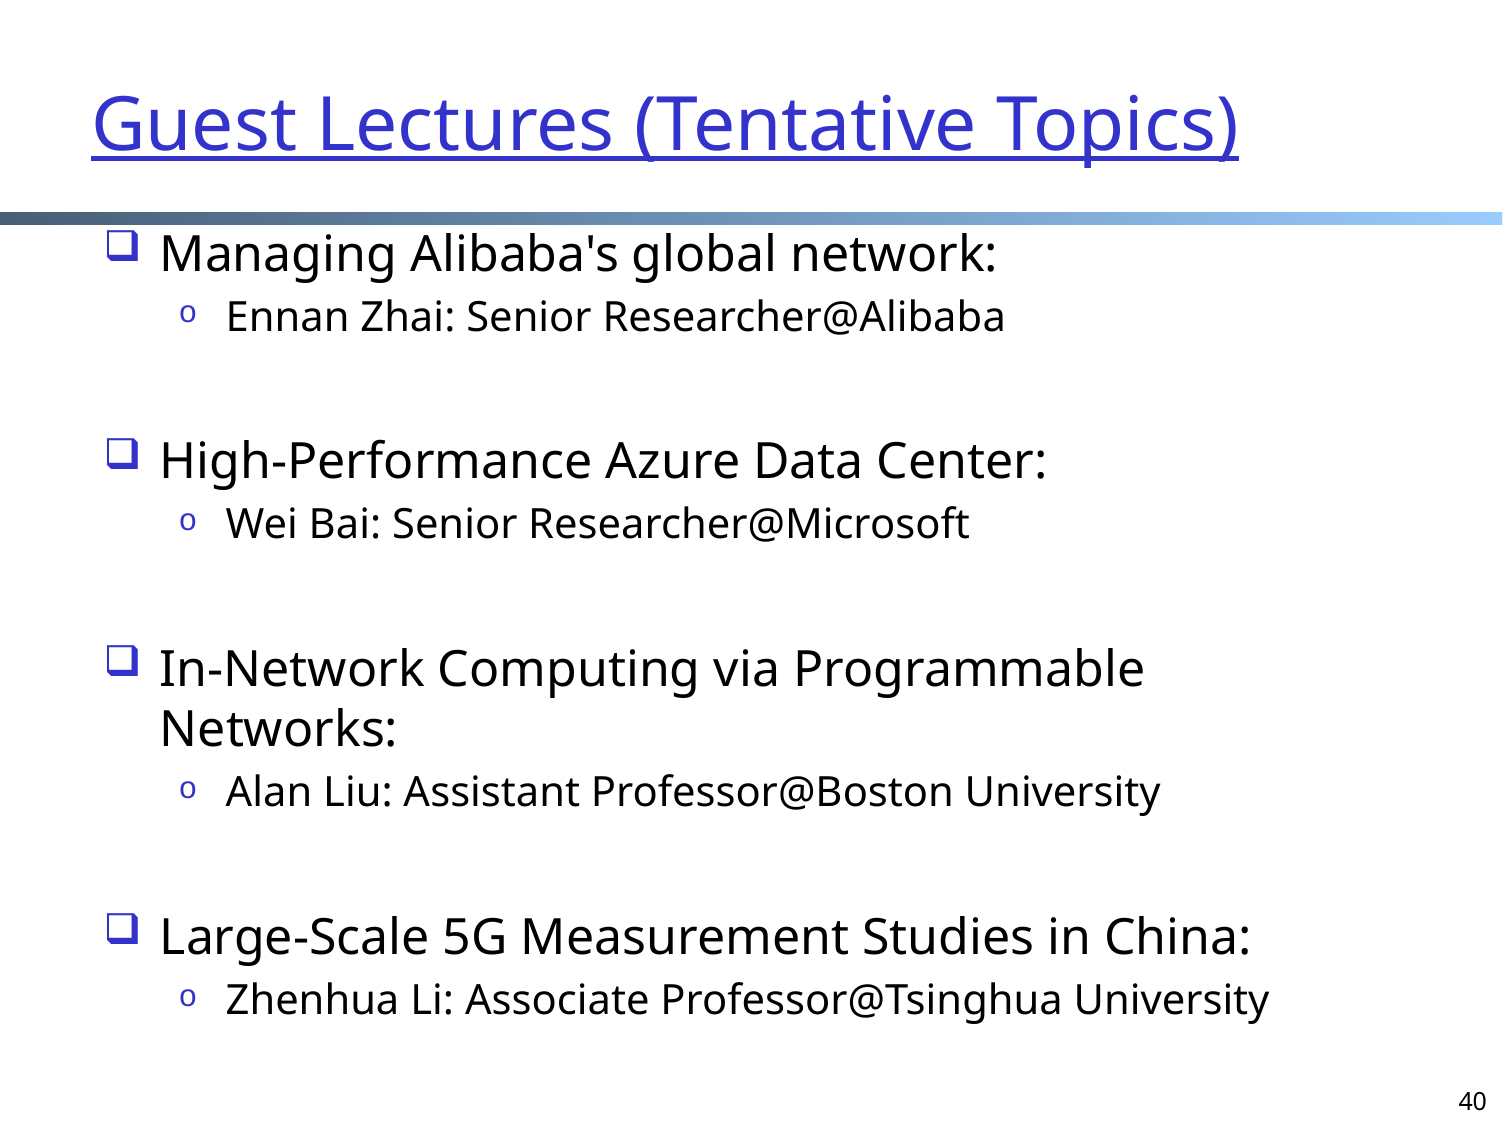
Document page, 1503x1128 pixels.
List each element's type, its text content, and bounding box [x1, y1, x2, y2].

slide_number 40 [1151, 1051, 1503, 1128]
list Managing Alibaba's global network: Ennan Zhai: Senior Researcher@Alibaba High-Performance Azure Data Center: Wei Bai: Senior Researcher@Microsoft In-Network Computing via Programmable Networks: Alan Liu: Assistant Professor@Boston University Large-Scale 5G Measurement Studies in China: Zhenhua Li: Associate Professor@Tsinghua University [88, 213, 1401, 1076]
title Guest Lectures (Tentative Topics) [76, 51, 1353, 189]
